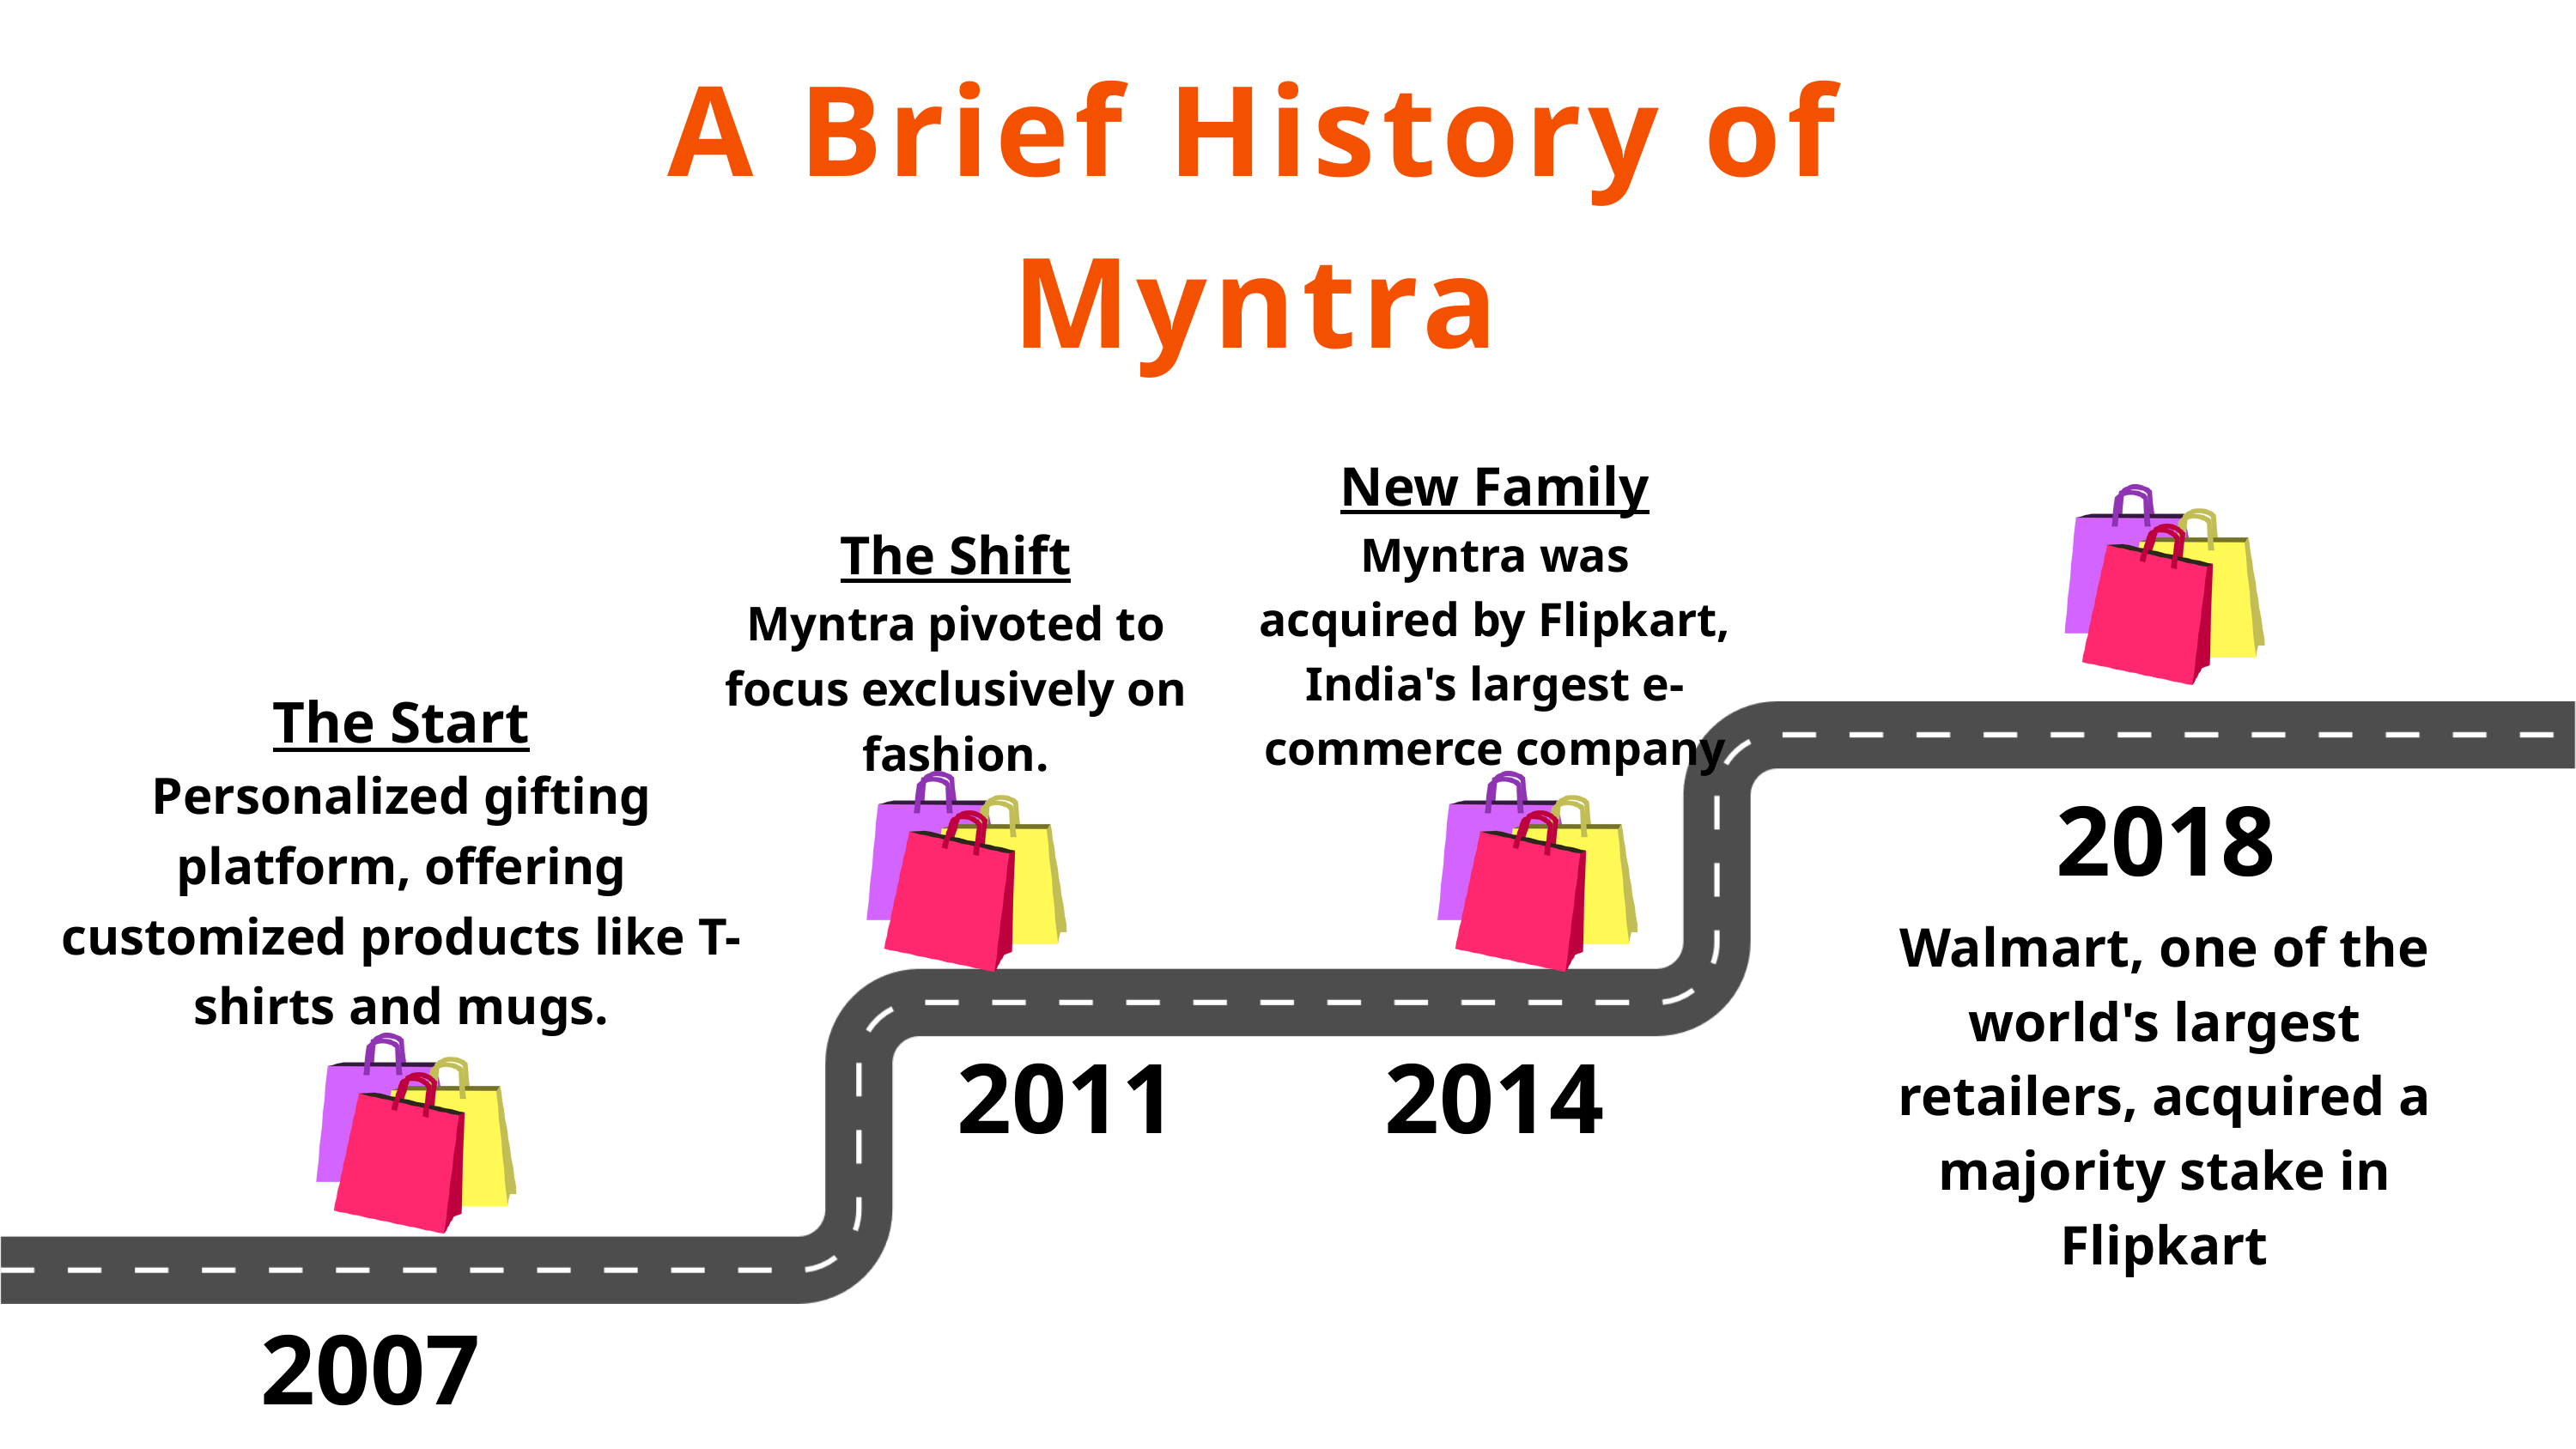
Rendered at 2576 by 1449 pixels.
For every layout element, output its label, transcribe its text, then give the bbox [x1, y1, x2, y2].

text_box A Brief History of Myntra [416, 28, 2095, 373]
text_box 2007 [252, 1288, 489, 1424]
text_box Walmart, one of the world's largest retailers, acquired a majority stake in Flipkart [1877, 903, 2452, 1276]
text_box 2018 [1987, 760, 2345, 895]
text_box The Start Personalized gifting platform, offering customized products like T-shirts and mugs. [53, 675, 750, 1035]
text_box [866, 771, 1067, 972]
text_box 2011 [956, 1017, 1178, 1153]
text_box [1437, 771, 1638, 972]
text_box The Shift Myntra pivoted to focus exclusively on fashion. [714, 512, 1198, 781]
text_box 2014 [1379, 1017, 1611, 1153]
text_box [0, 701, 2576, 1304]
text_box [2064, 484, 2265, 685]
text_box [316, 1035, 517, 1234]
text_box New Family Myntra was acquired by Flipkart, India's largest e-commerce company [1255, 441, 1735, 775]
